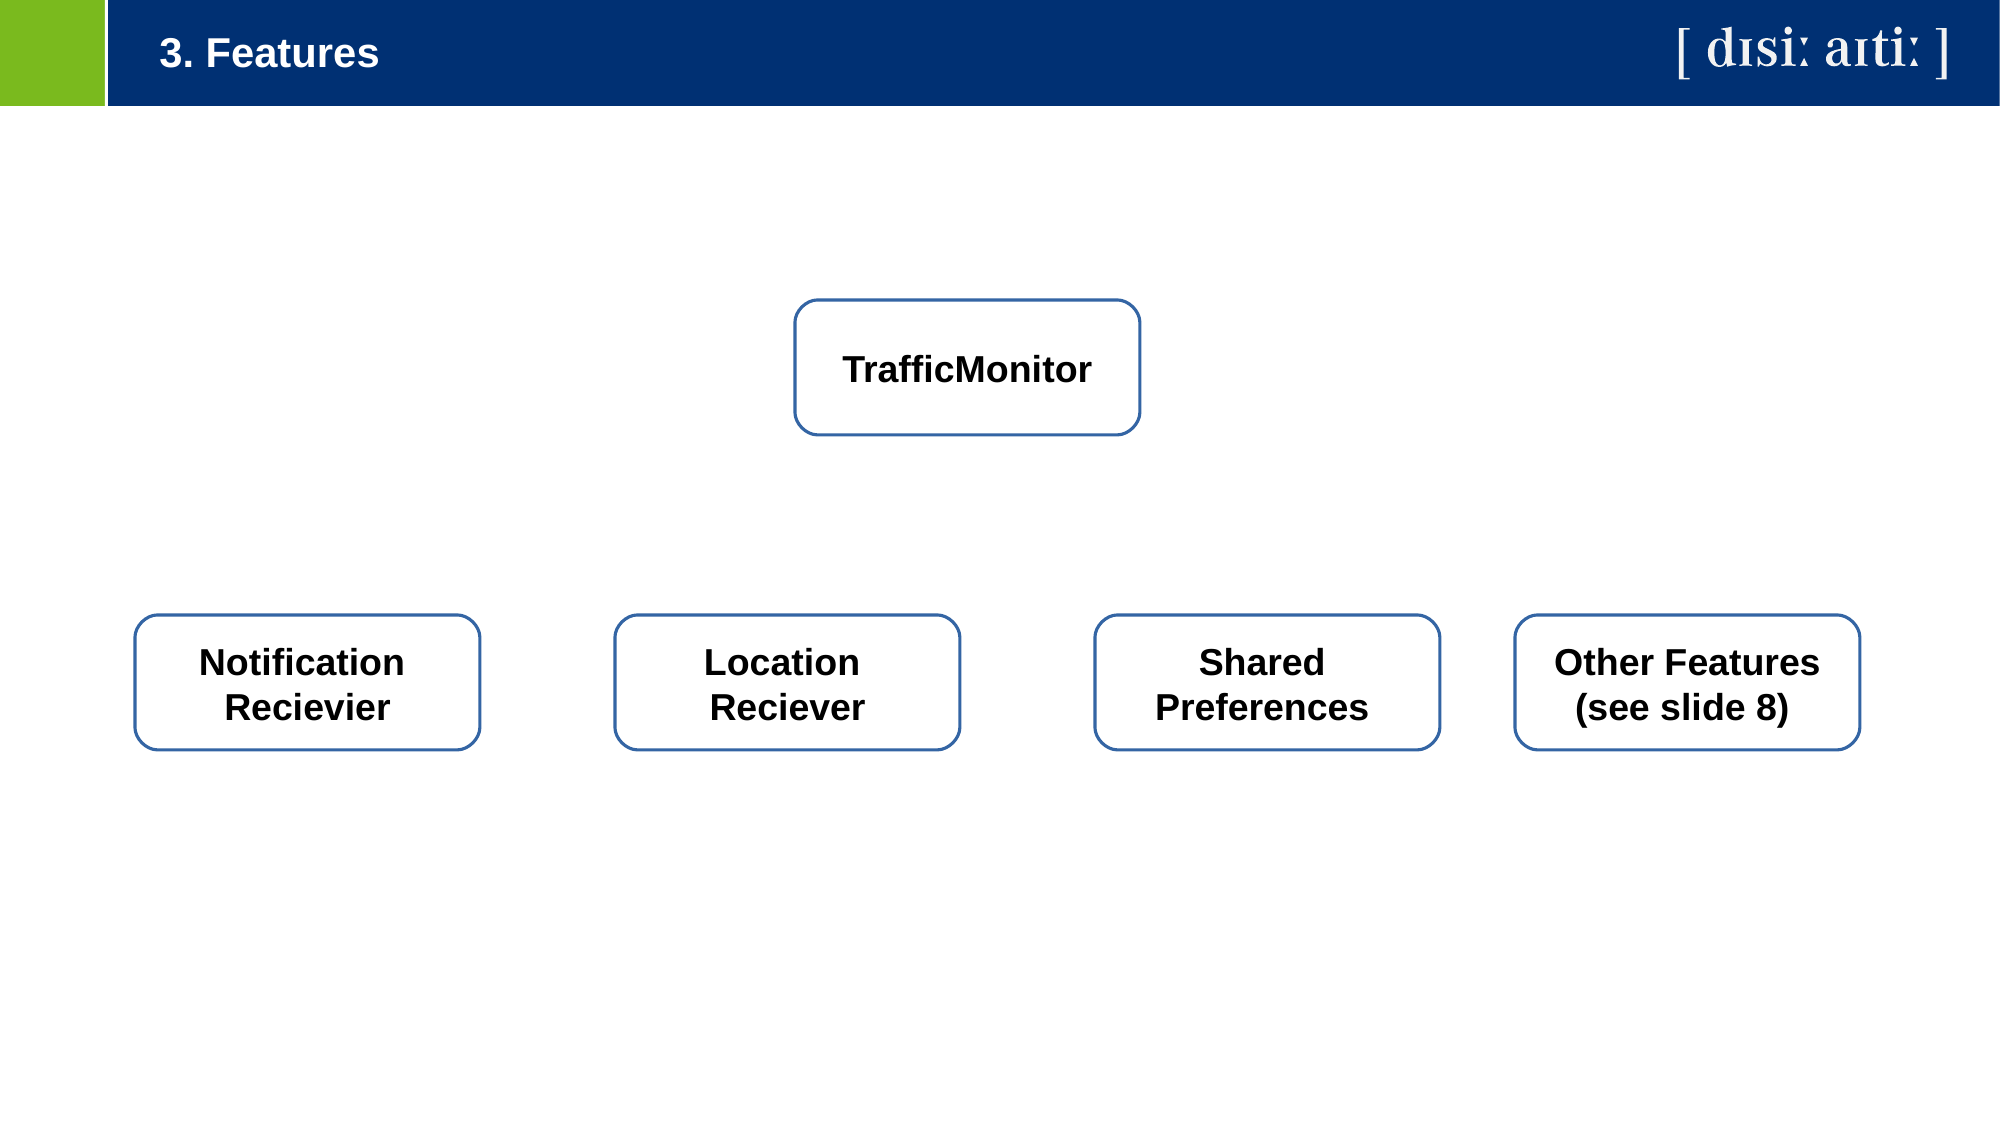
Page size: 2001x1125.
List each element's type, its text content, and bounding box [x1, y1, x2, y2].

text_box TrafficMonitor [794, 299, 1140, 435]
text_box Notification Recievier [134, 614, 480, 750]
text_box Shared Preferences [1094, 614, 1440, 750]
text_box Other Features (see slide 8) [1514, 614, 1860, 750]
text_box Location Reciever [614, 614, 960, 750]
text_box 3. Features [106, 0, 1628, 107]
